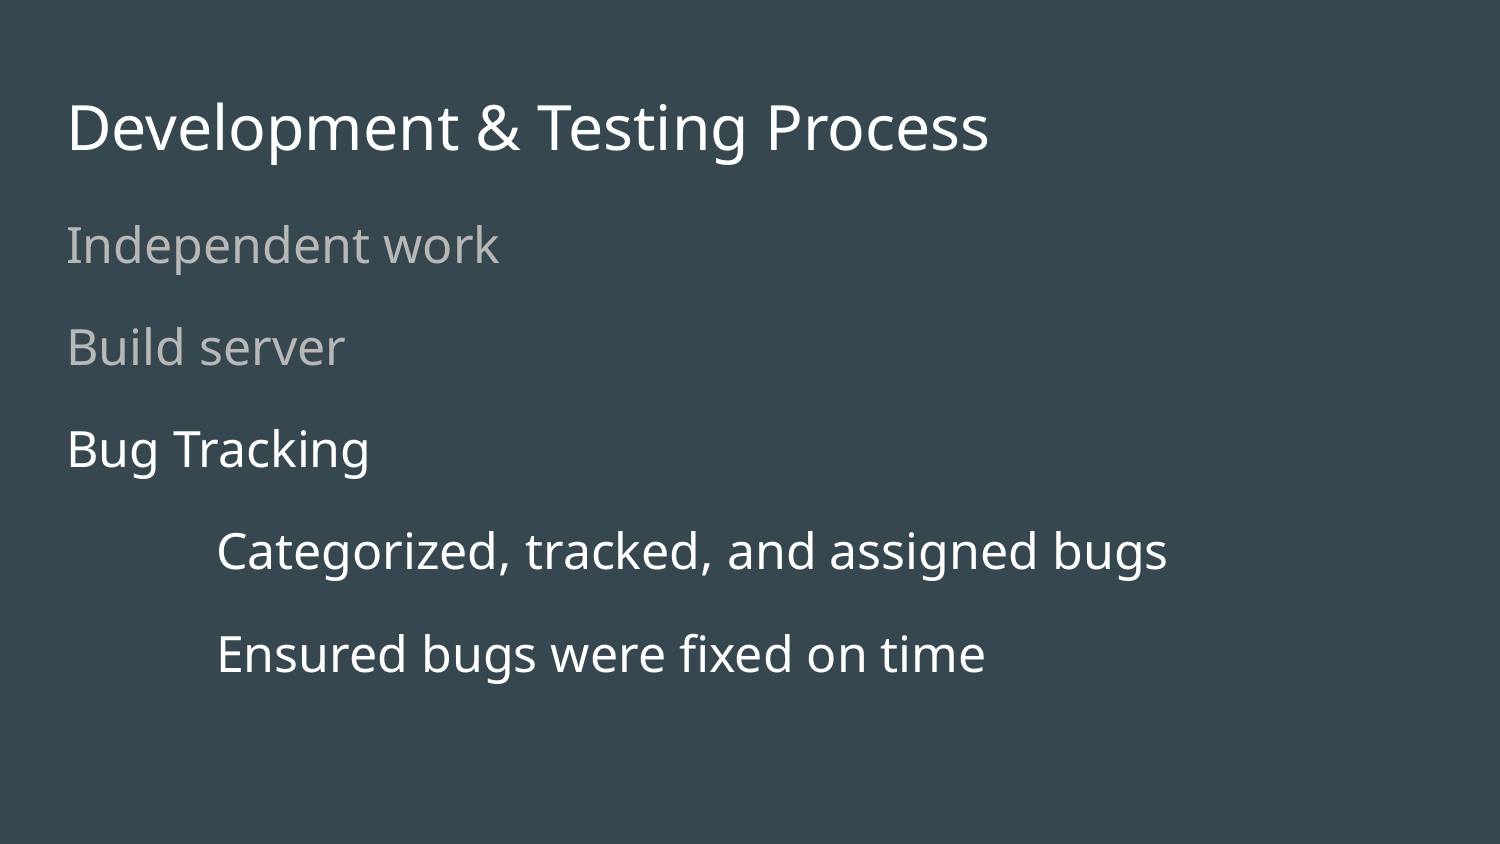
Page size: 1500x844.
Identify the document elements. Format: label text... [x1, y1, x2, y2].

list Independent work Build server Bug Tracking Categorized, tracked, and assigned bugs Ensured bugs were fixed on time [51, 189, 1449, 750]
title Development & Testing Process [51, 72, 1449, 167]
